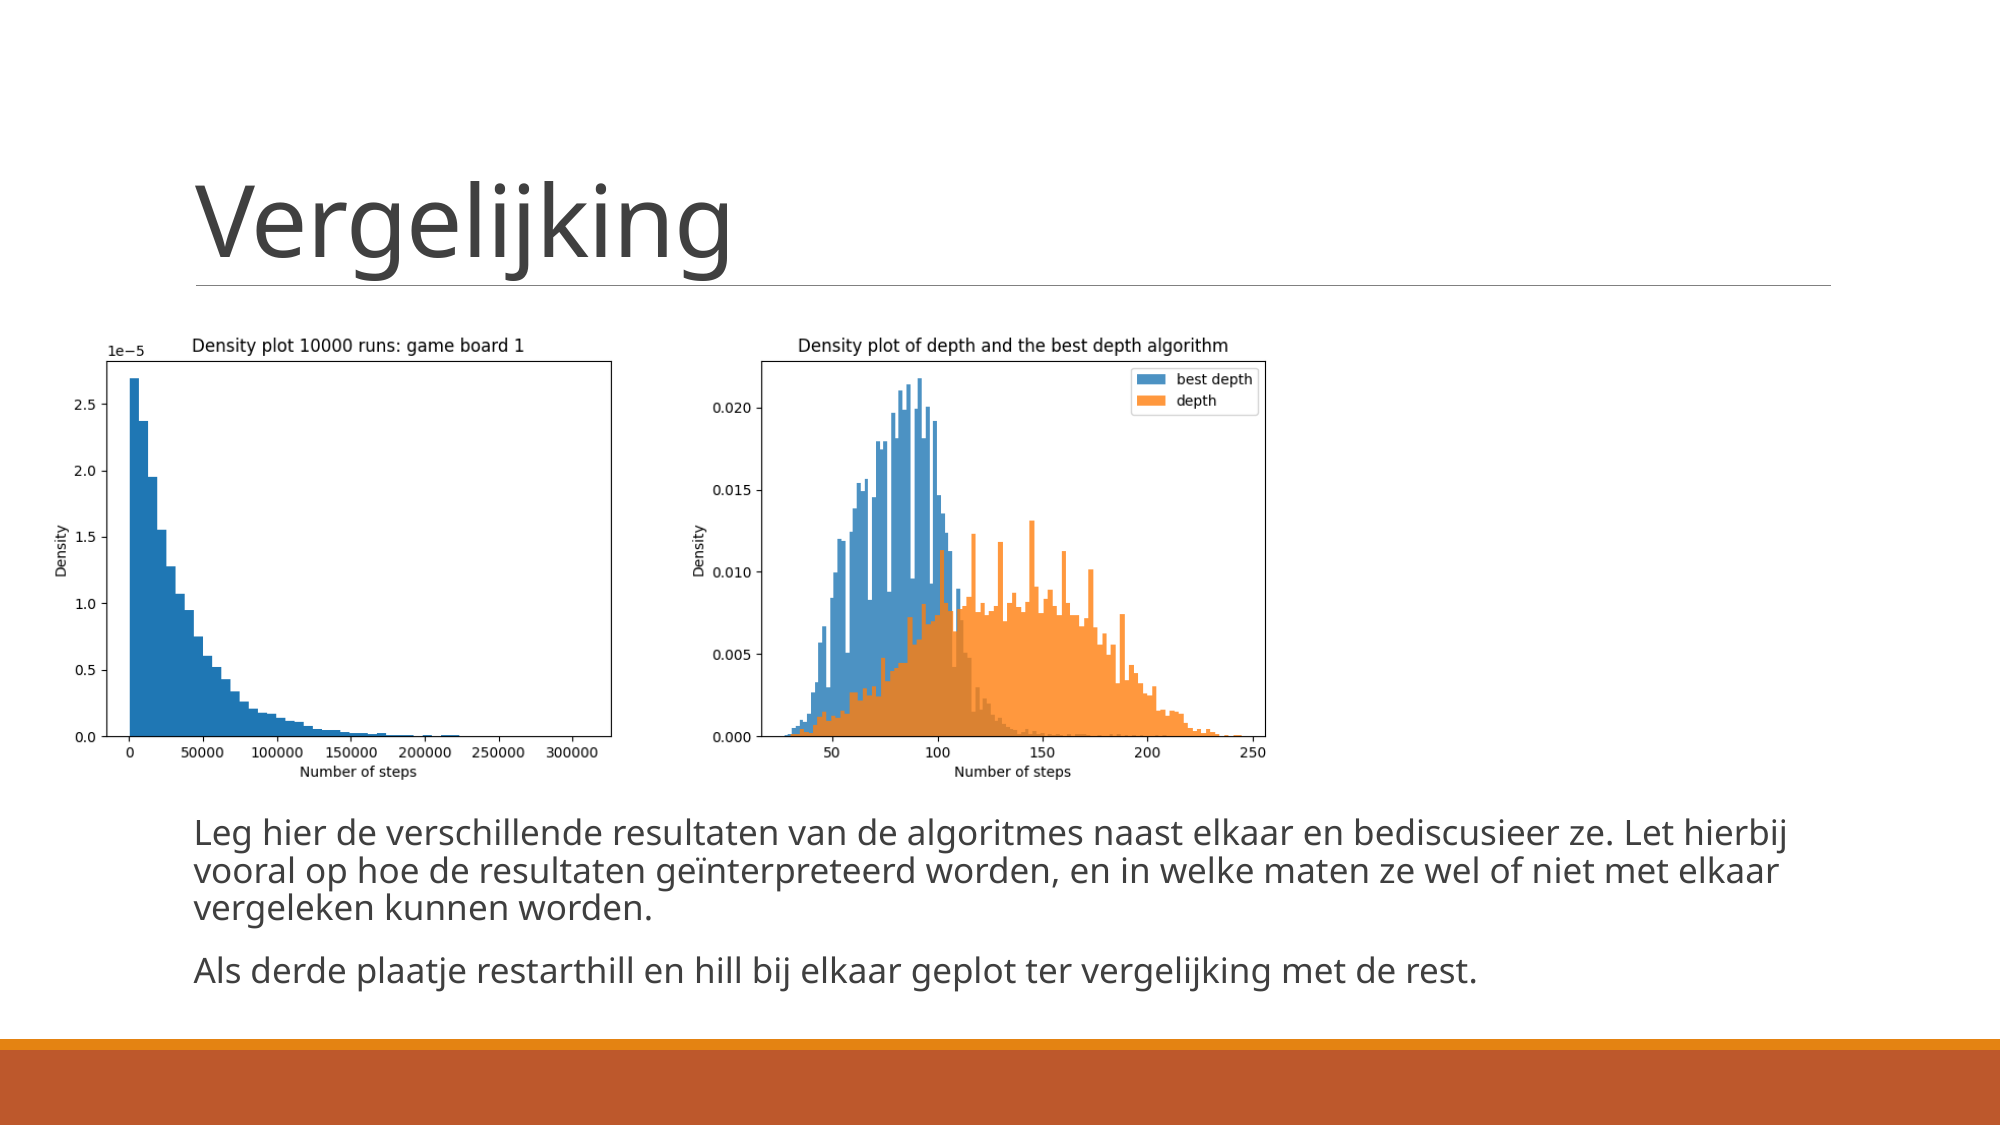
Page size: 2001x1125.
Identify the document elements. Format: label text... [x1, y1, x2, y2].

title Vergelijking [180, 47, 1830, 285]
picture [24, 302, 676, 791]
picture [679, 302, 1331, 791]
list Leg hier de verschillende resultaten van de algoritmes naast elkaar en bediscusieer ze. Let hierbij vooral op hoe de resultaten geïnterpreteerd worden, en in welke maten ze wel of niet met elkaar vergeleken kunnen worden. Als derde plaatje restarthill en hill bij elkaar geplot ter vergelijking met de rest. [180, 807, 1849, 1000]
